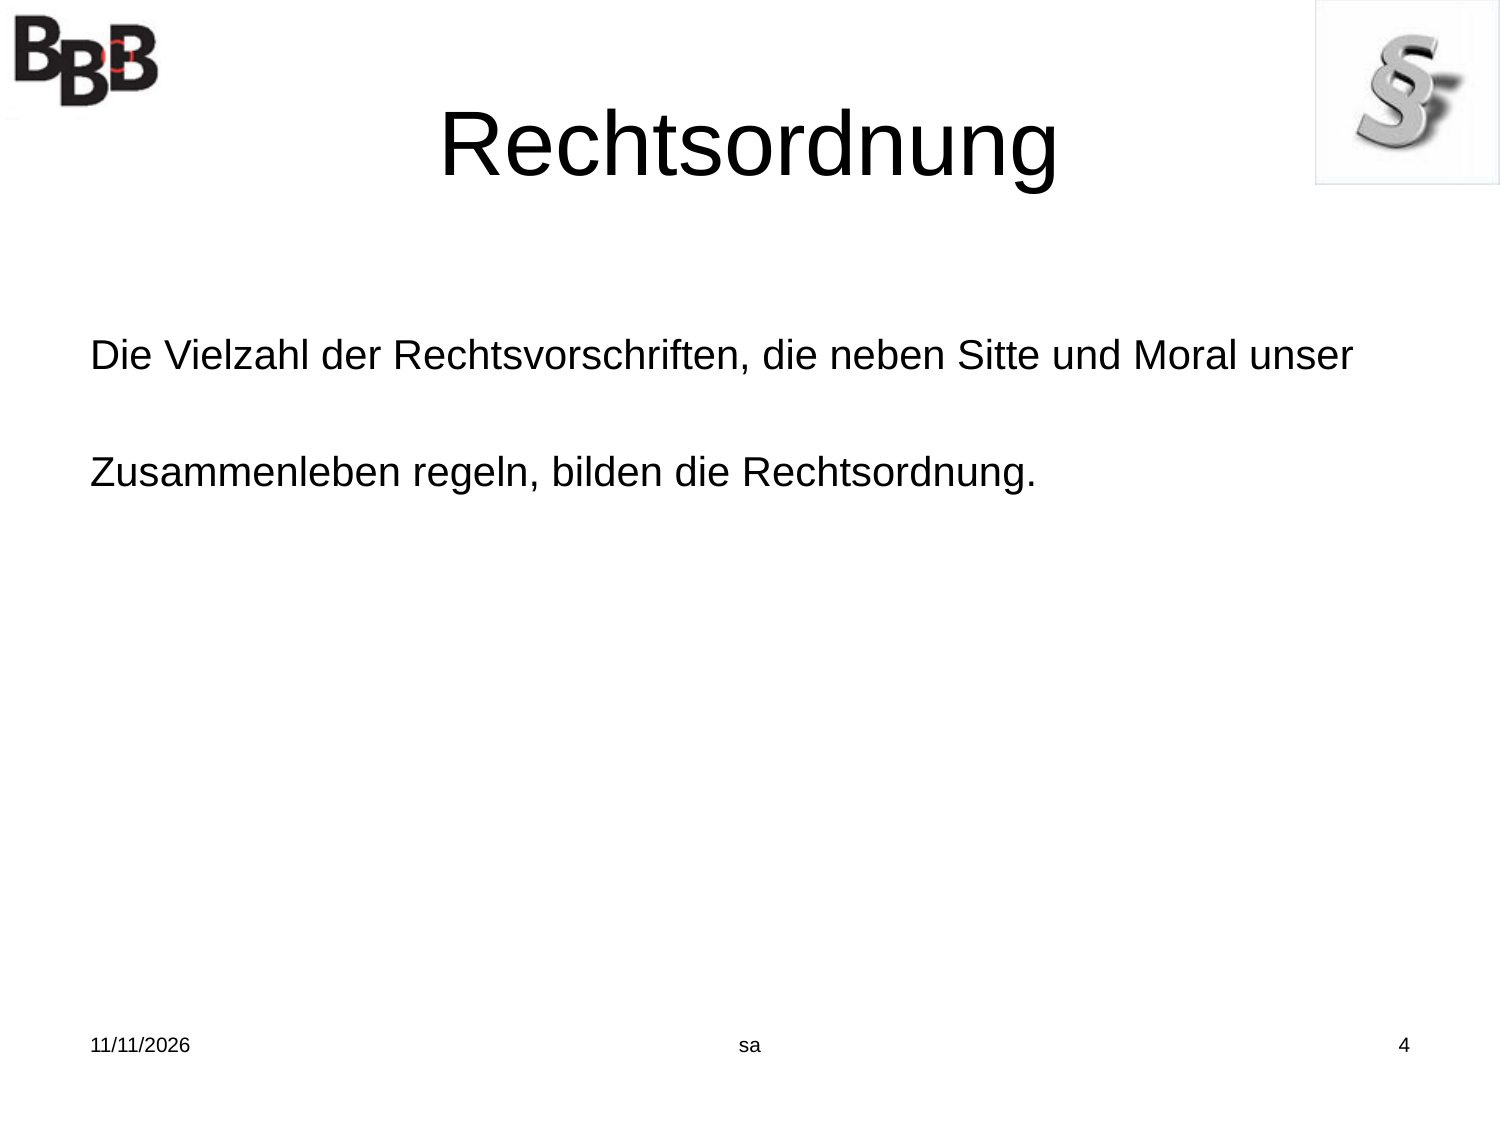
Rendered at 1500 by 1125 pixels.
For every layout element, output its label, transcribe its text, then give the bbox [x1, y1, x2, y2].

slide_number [74, 1024, 426, 1103]
footer sa [512, 1024, 988, 1103]
slide_number 4 [1074, 1024, 1426, 1103]
list Die Vielzahl der Rechtsvorschriften, die neben Sitte und Moral unser Zusammenleben regeln, bilden die Rechtsordnung. [75, 262, 1425, 1005]
title Rechtsordnung [75, 45, 1425, 233]
picture [1315, 0, 1500, 185]
picture [5, 7, 161, 120]
